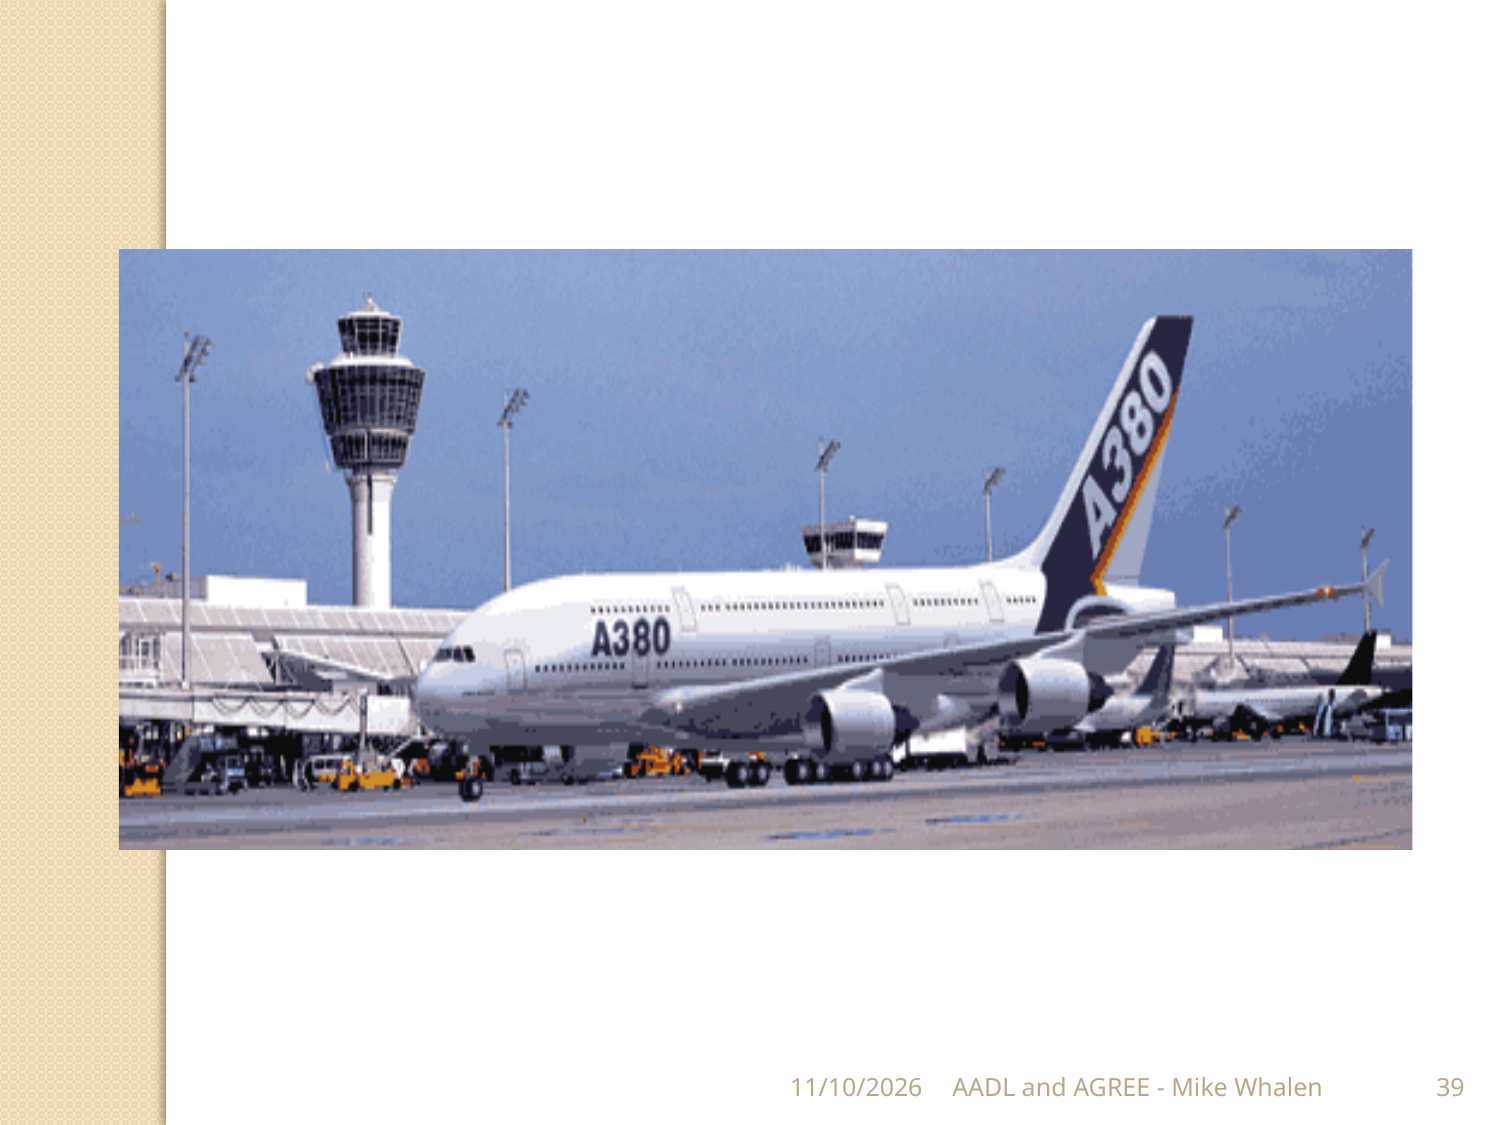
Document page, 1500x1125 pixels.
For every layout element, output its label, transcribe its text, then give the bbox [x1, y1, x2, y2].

picture [118, 249, 1413, 850]
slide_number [587, 1034, 937, 1113]
slide_number 39 [1413, 1034, 1488, 1113]
footer AADL and AGREE - Mike Whalen [937, 1034, 1413, 1113]
